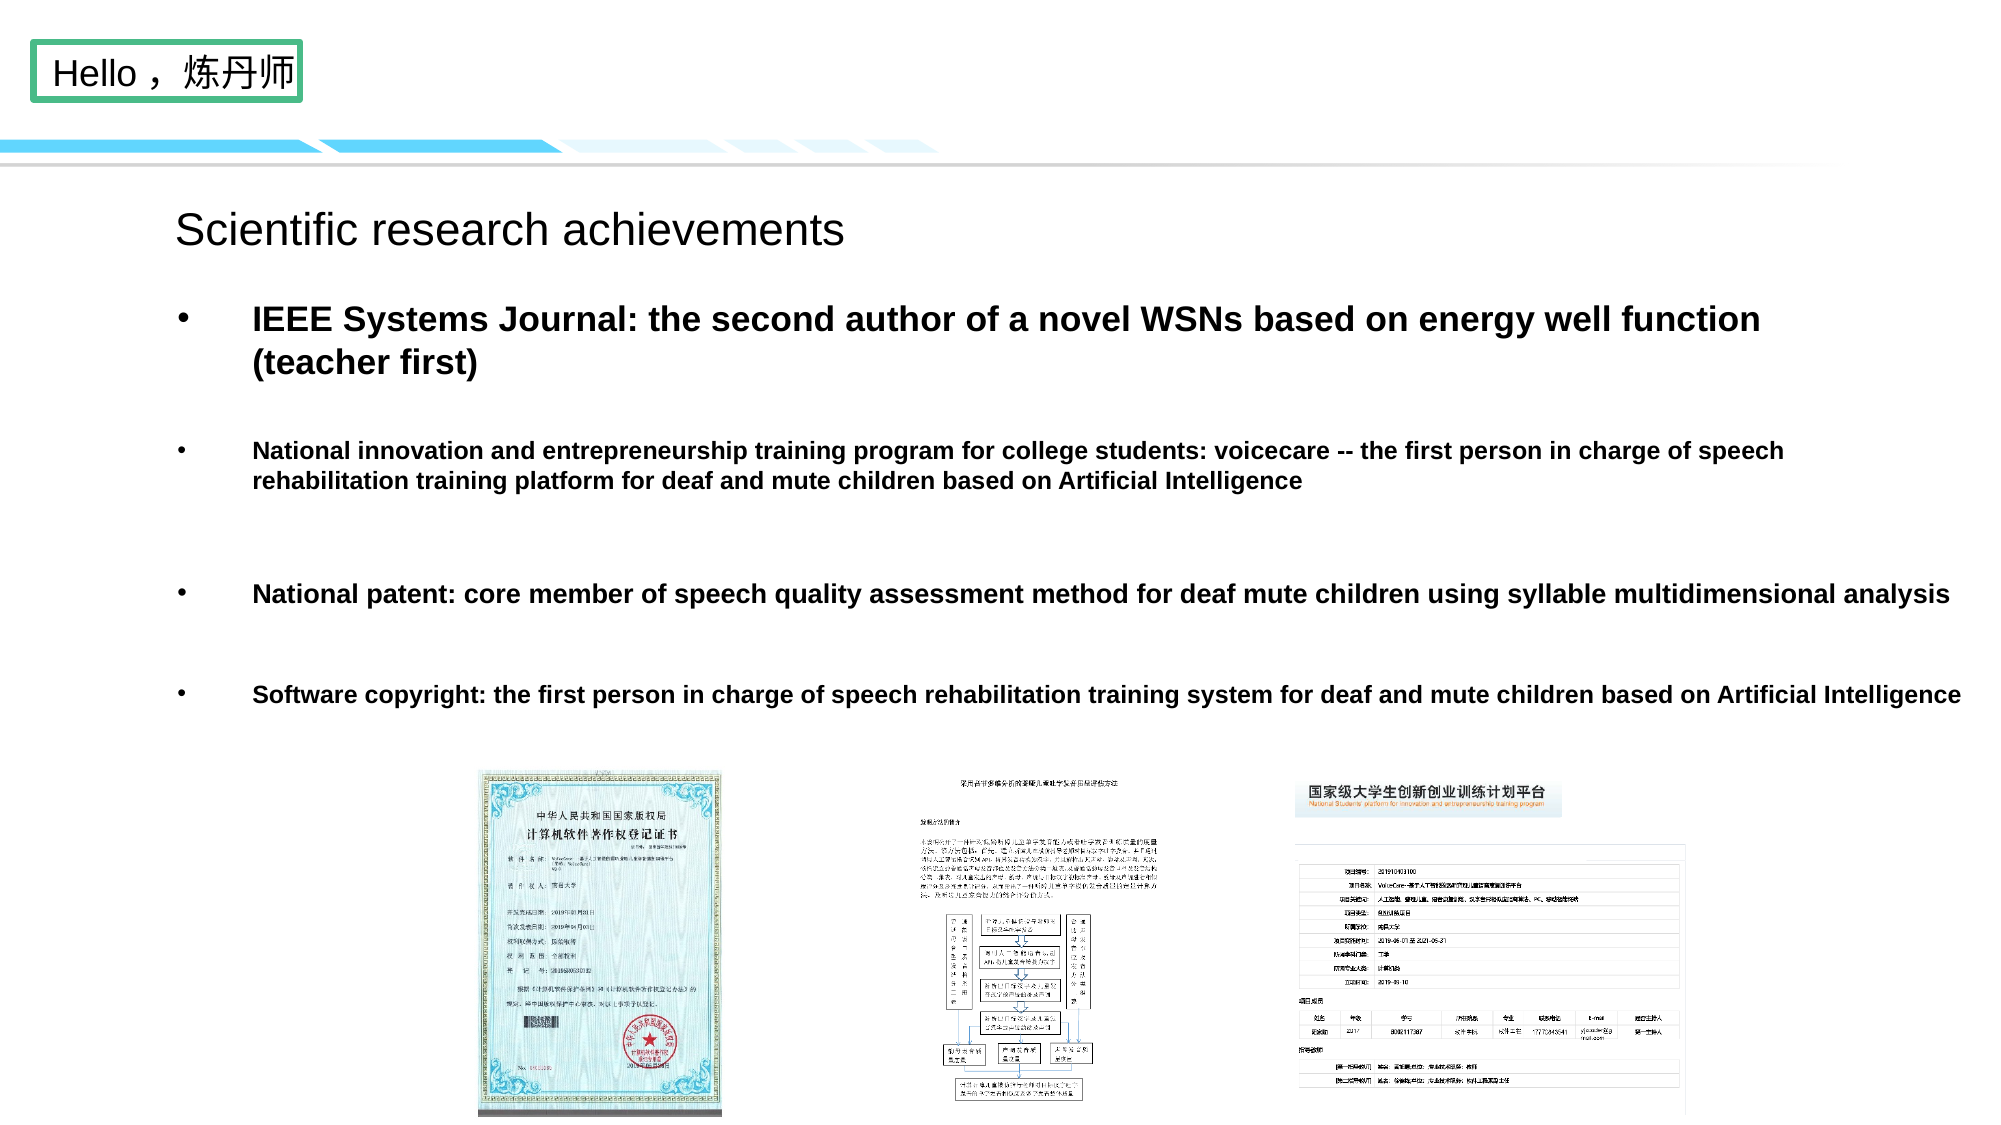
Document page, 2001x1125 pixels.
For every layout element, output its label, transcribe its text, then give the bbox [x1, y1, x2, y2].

title Scientific research achievements [174, 200, 889, 281]
picture [0, 163, 1851, 167]
list National patent: core member of speech quality assessment method for deaf mute children using syllable multidimensional analysis [162, 568, 2000, 644]
picture [1294, 770, 1689, 1115]
picture [888, 758, 1181, 1124]
text_box Software copyright: the first person in charge of speech rehabilitation training system for deaf and mute children based on Artificial Intelligence [162, 670, 2000, 746]
picture [474, 766, 726, 1120]
list National innovation and entrepreneurship training program for college students: voicecare -- the first person in charge of speech rehabilitation training platform for deaf and mute children based on Artificial Intelligence [162, 427, 1900, 513]
list IEEE Systems Journal: the second author of a novel WSNs based on energy well function (teacher first) [162, 288, 1913, 374]
